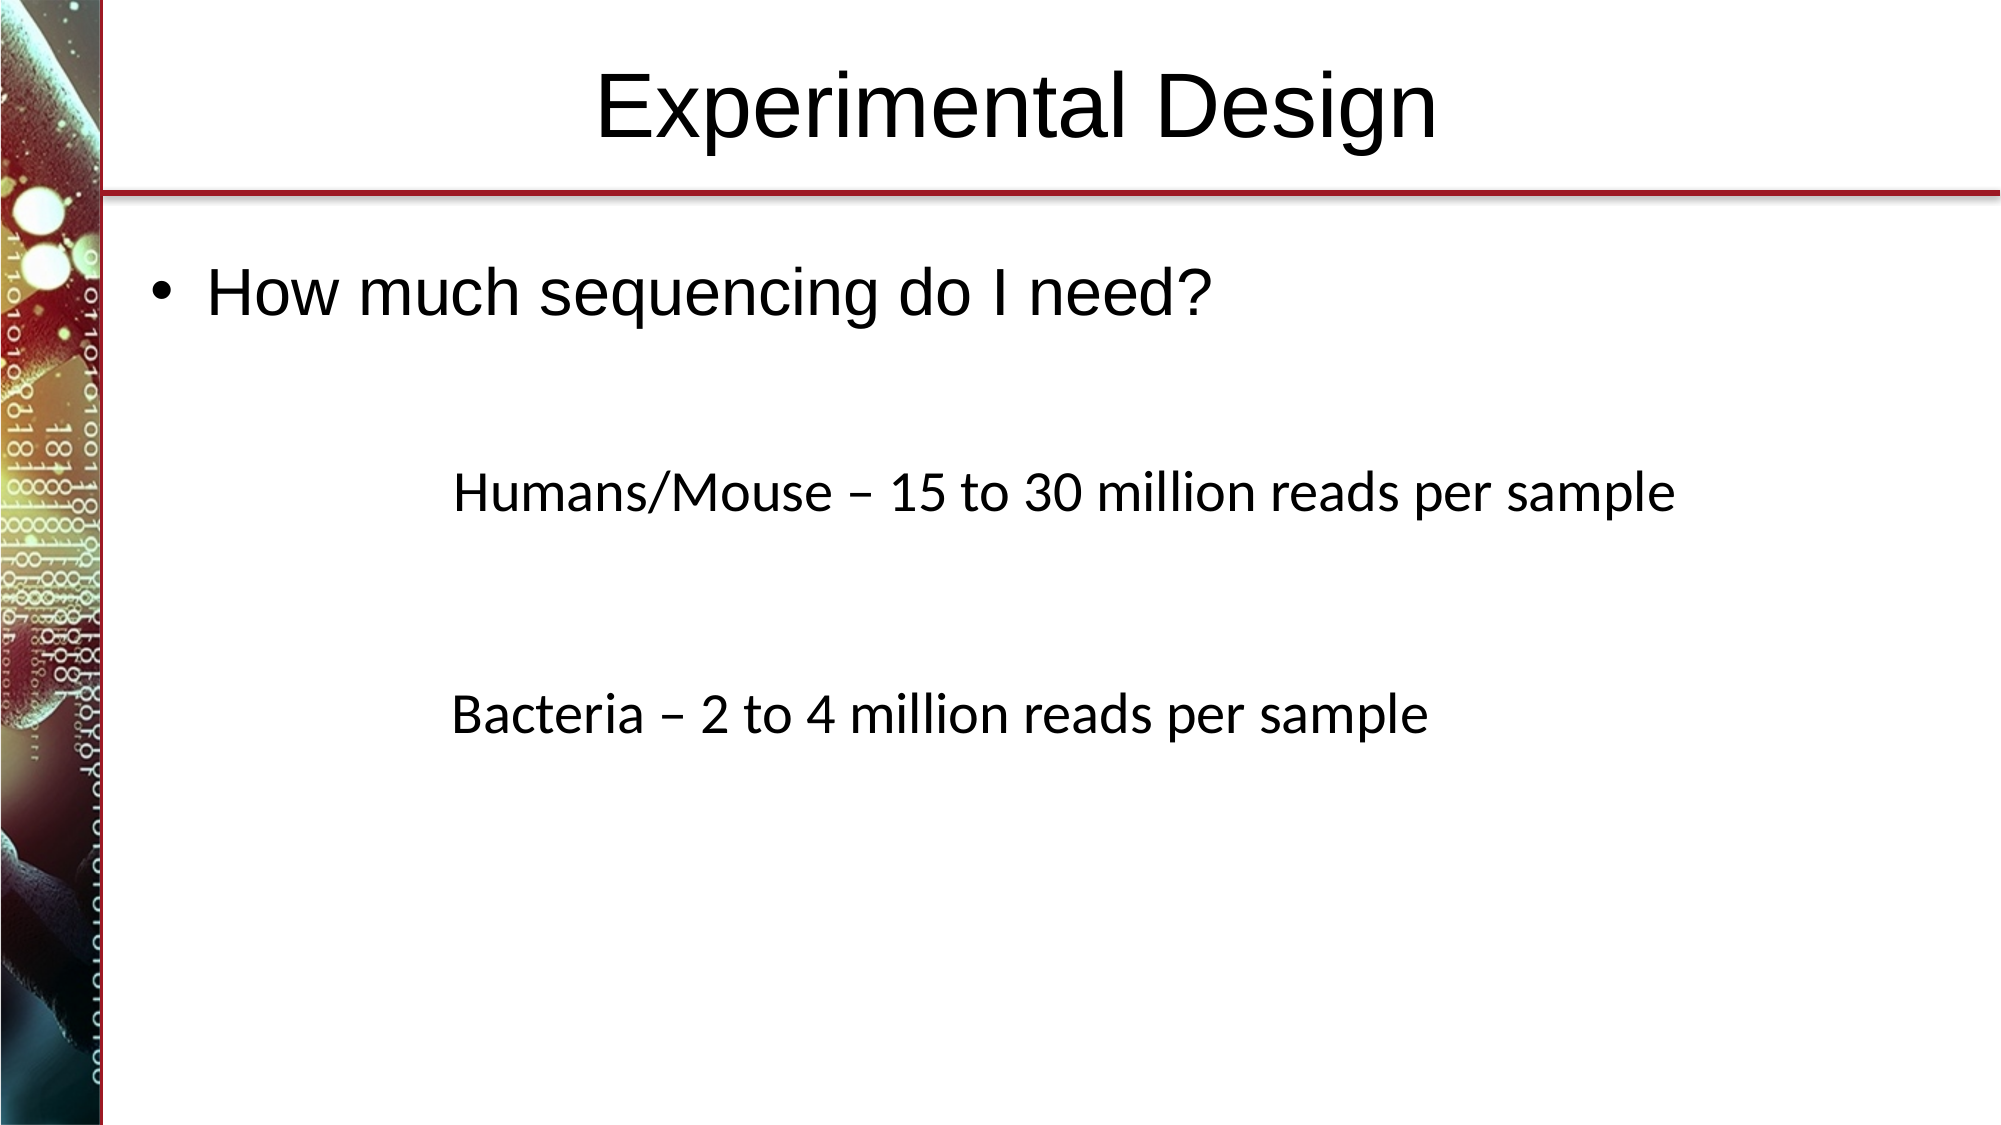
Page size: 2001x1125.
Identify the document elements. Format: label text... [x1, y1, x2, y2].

text_box Humans/Mouse – 15 to 30 million reads per sample [439, 445, 1692, 531]
list How much sequencing do I need? [135, 241, 1900, 1061]
title Experimental Design [135, 31, 1900, 171]
text_box Bacteria – 2 to 4 million reads per sample [436, 667, 1445, 753]
picture [1, 1, 99, 1124]
